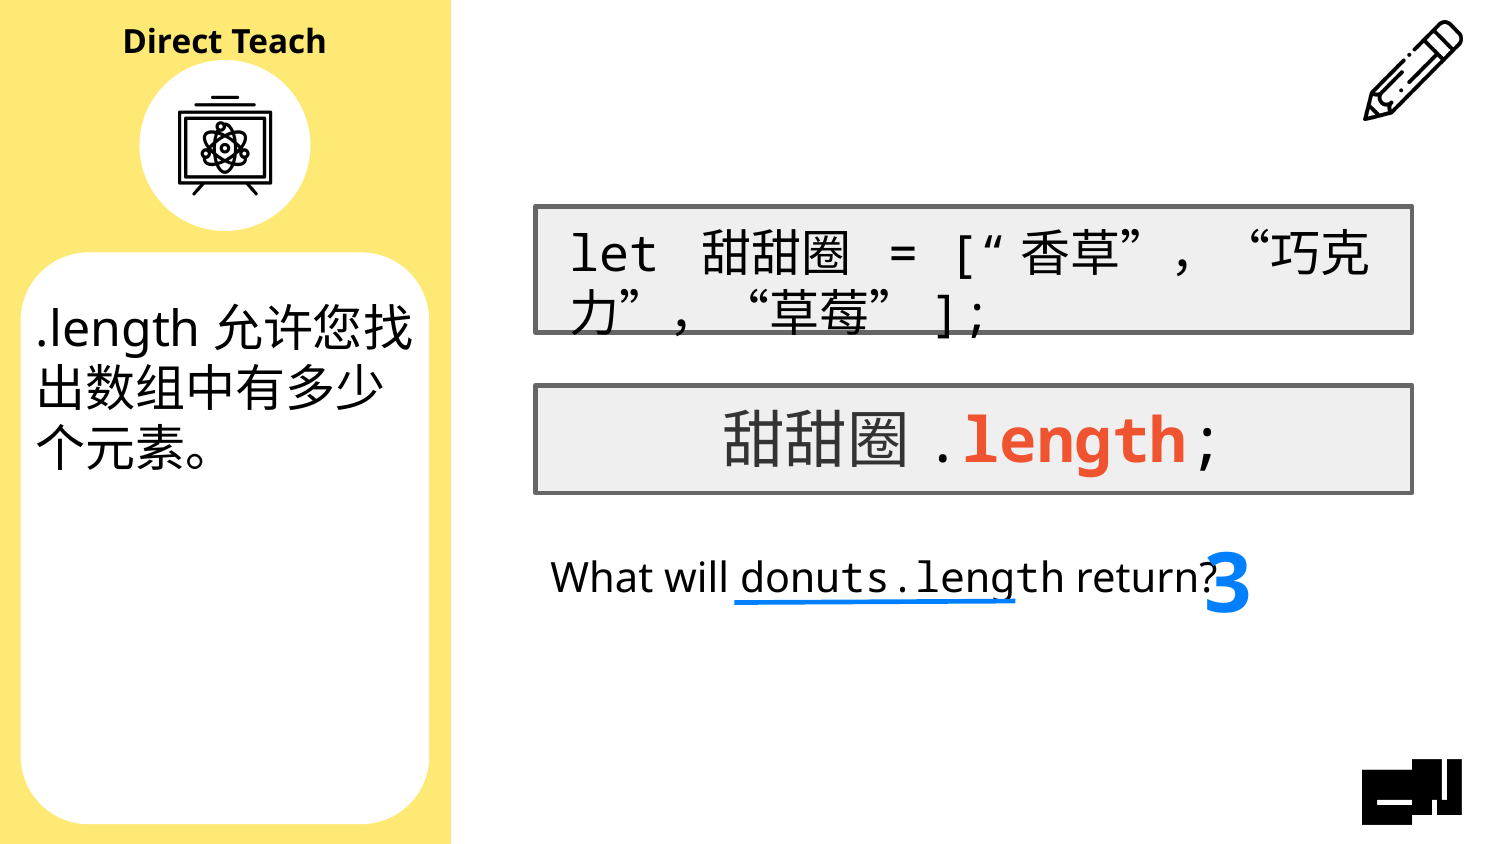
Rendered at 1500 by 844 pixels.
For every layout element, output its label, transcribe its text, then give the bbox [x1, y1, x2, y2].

text_box 3 [1189, 514, 1358, 670]
list let 甜甜圈 = [“香草”，“巧克力”，“草莓”]; [535, 206, 1413, 333]
title .length允许您找出数组中有多少个元素。 [20, 281, 430, 792]
picture [173, 93, 277, 198]
picture [1362, 759, 1462, 825]
text_box What will donuts.length return? [535, 536, 1370, 689]
text_box 甜甜圈.length; [535, 385, 1413, 493]
picture [1362, 20, 1463, 121]
